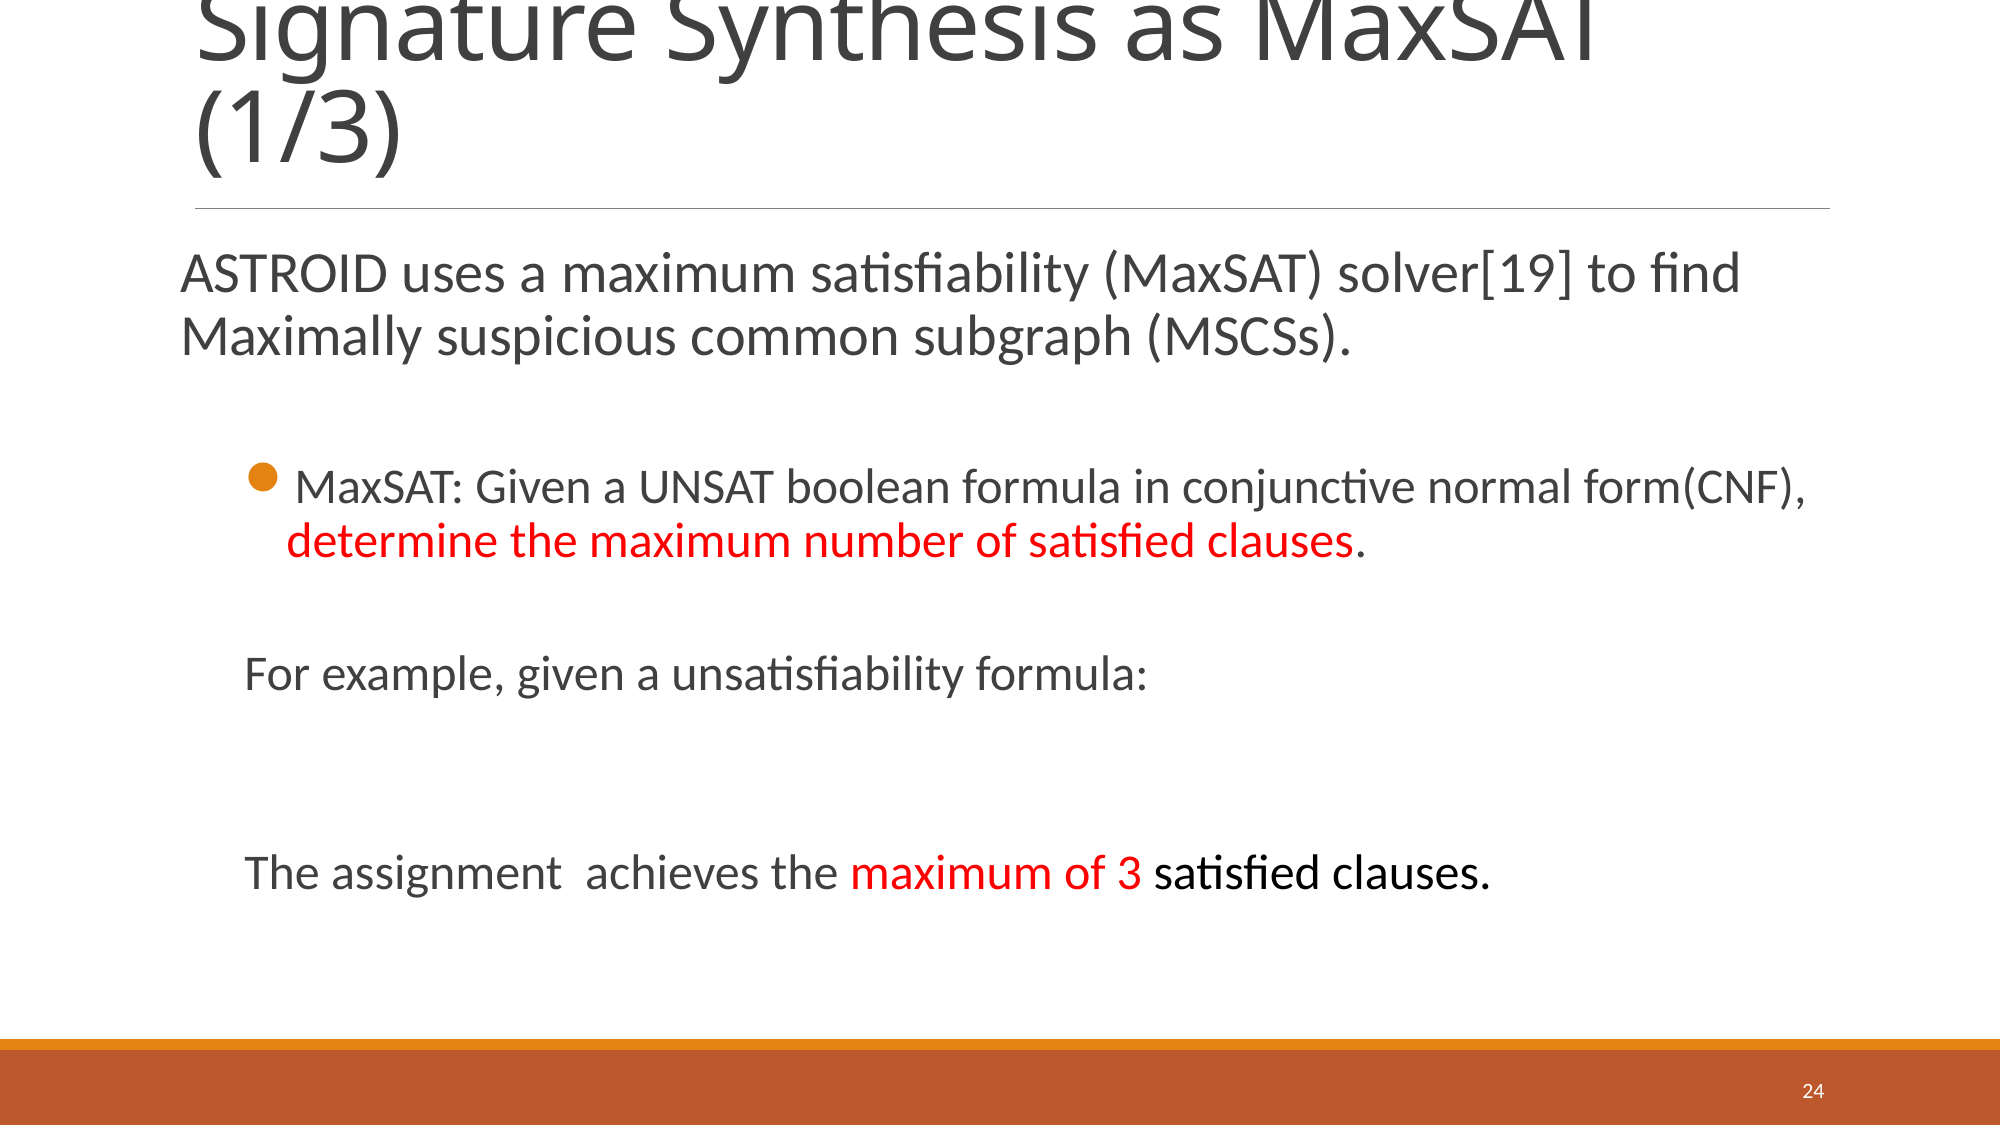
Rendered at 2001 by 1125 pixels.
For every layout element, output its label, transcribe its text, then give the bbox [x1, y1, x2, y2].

slide_number 24 [1624, 1059, 1840, 1120]
title Signature Synthesis as MaxSAT (1/3) [180, 47, 1830, 190]
